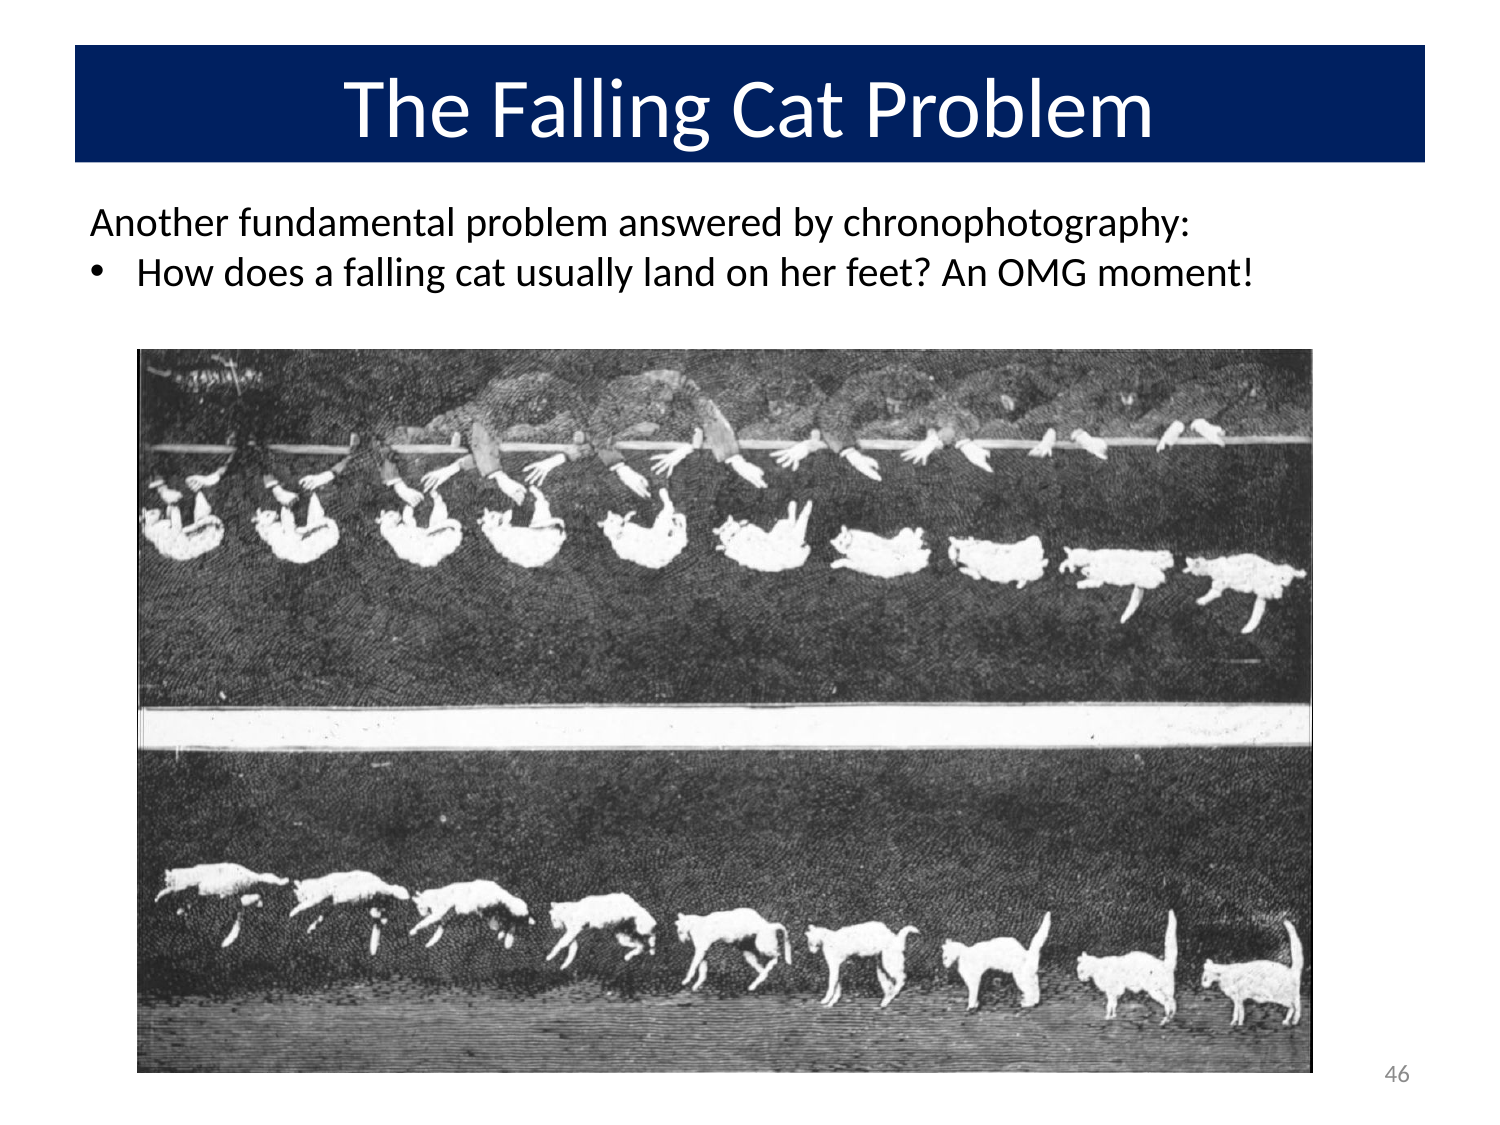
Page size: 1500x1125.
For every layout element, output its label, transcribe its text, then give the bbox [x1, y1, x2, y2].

slide_number 46 [1074, 1042, 1425, 1103]
title The Falling Cat Problem [75, 45, 1425, 163]
text_box Another fundamental problem answered by chronophotography: How does a falling cat usually land on her feet? An OMG moment! [74, 187, 1425, 303]
picture [137, 349, 1313, 1073]
